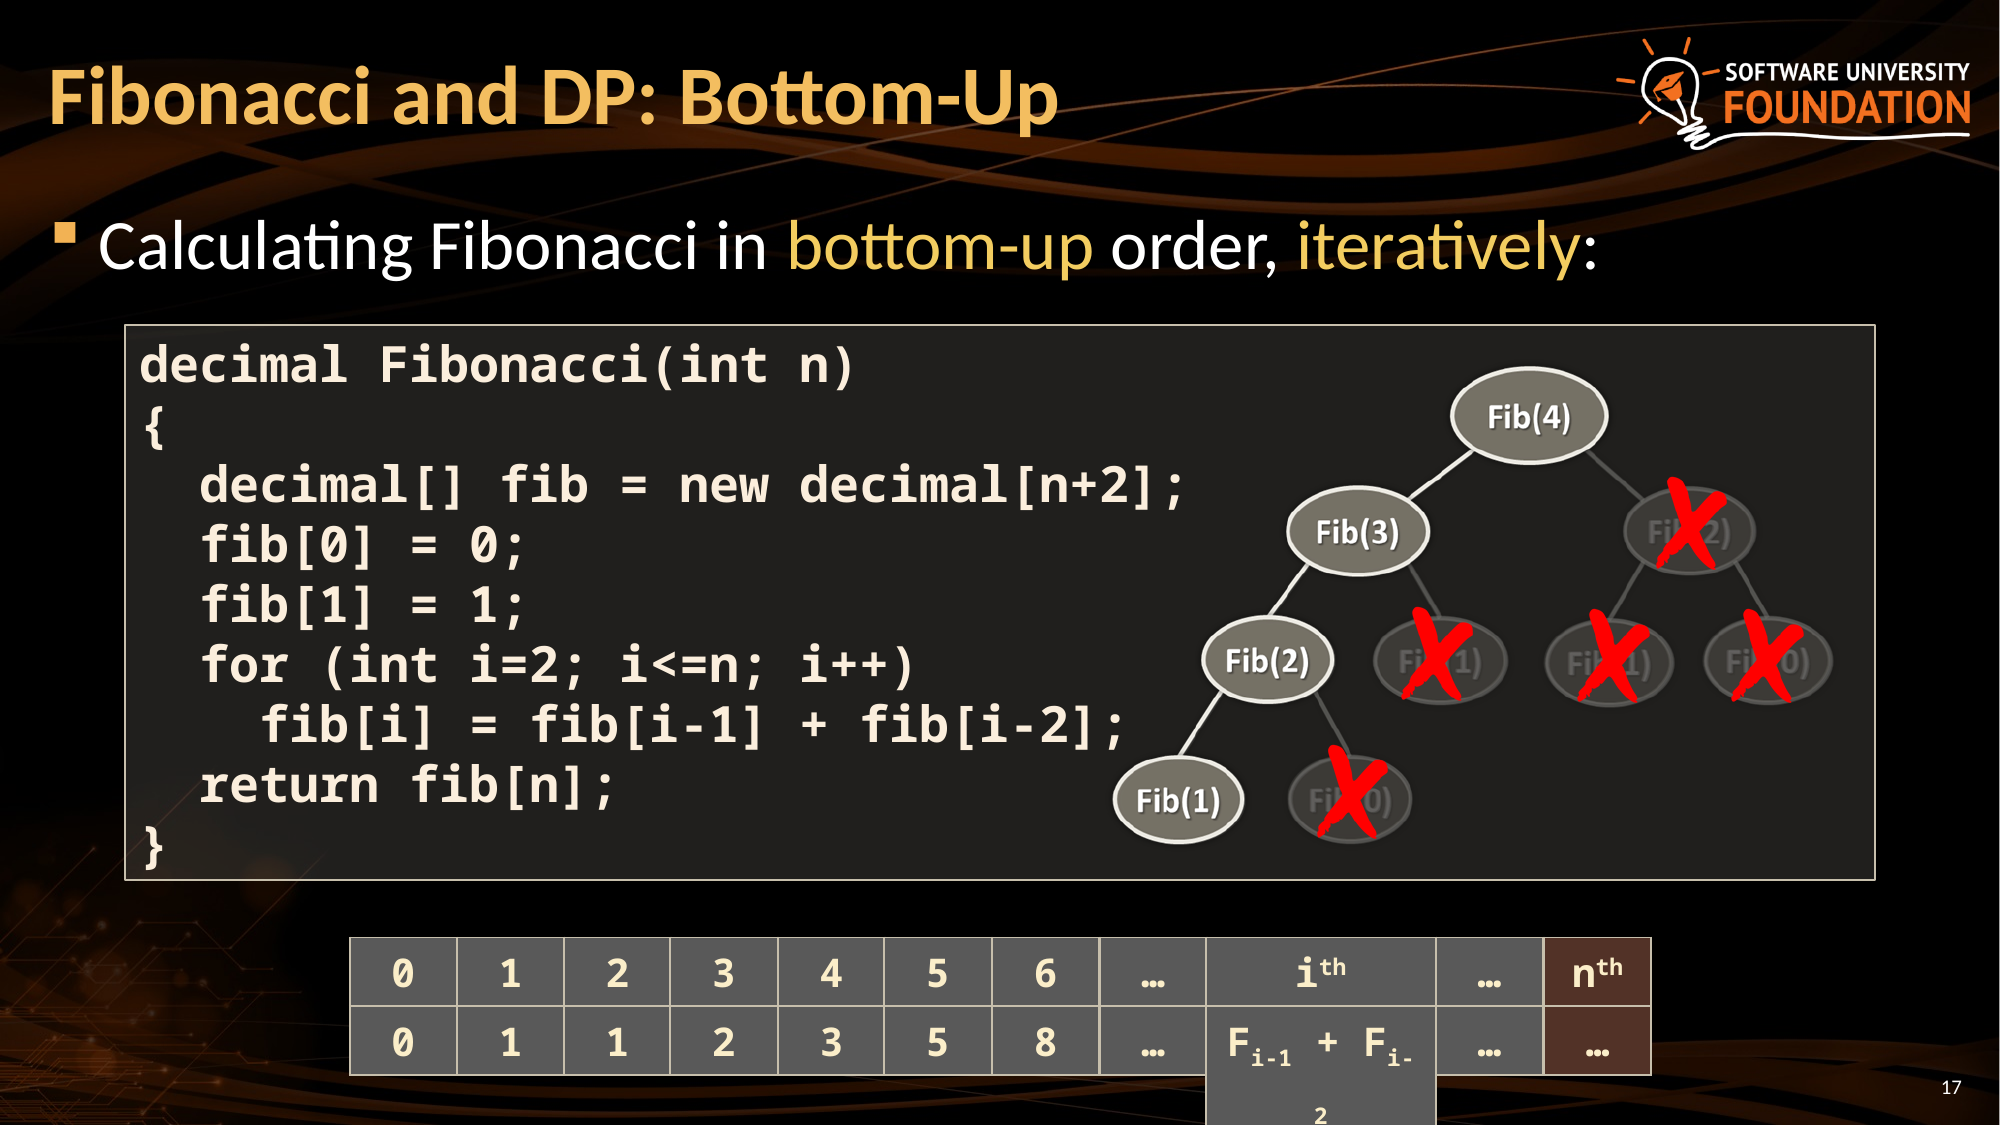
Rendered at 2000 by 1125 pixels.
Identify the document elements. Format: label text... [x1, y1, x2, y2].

table_cell Fi-1 + Fi-2 [1207, 1007, 1435, 1125]
table_header nth [1545, 938, 1650, 1005]
list Calculating Fibonacci in bottom-up order, iteratively: [31, 188, 1968, 1103]
table_header ith [1207, 938, 1435, 1005]
table_cell 2 [671, 1007, 777, 1074]
table_cell 0 [351, 1007, 456, 1074]
table_cell 3 [779, 1007, 883, 1074]
table_header 1 [458, 938, 563, 1005]
table_cell … [1545, 1007, 1650, 1074]
table_header 0 [351, 938, 456, 1005]
table_cell 1 [565, 1007, 669, 1074]
table_header 3 [671, 938, 777, 1005]
slide_number 17 [1897, 1070, 1968, 1103]
table_header 4 [779, 938, 883, 1005]
table_header 2 [565, 938, 669, 1005]
picture [1103, 357, 1842, 853]
text_box decimal Fibonacci(int n) { decimal[] fib = new decimal[n+2]; fib[0] = 0; fib[1] = 1; for (int i=2; i<=n; i++) fib[i] = fib[i-1] + fib[i-2]; return fib[n]; } [124, 324, 1875, 880]
table_header … [1437, 938, 1542, 1005]
title Fibonacci and DP: Bottom-Up [30, 6, 1602, 189]
table_cell … [1437, 1007, 1542, 1074]
picture [0, 0, 2000, 1125]
table_cell … [1101, 1007, 1205, 1074]
table_header 6 [993, 938, 1098, 1005]
table_header … [1101, 938, 1205, 1005]
table_header 5 [885, 938, 991, 1005]
table_cell 1 [458, 1007, 563, 1074]
table_cell 5 [885, 1007, 991, 1074]
table_cell 8 [993, 1007, 1098, 1074]
